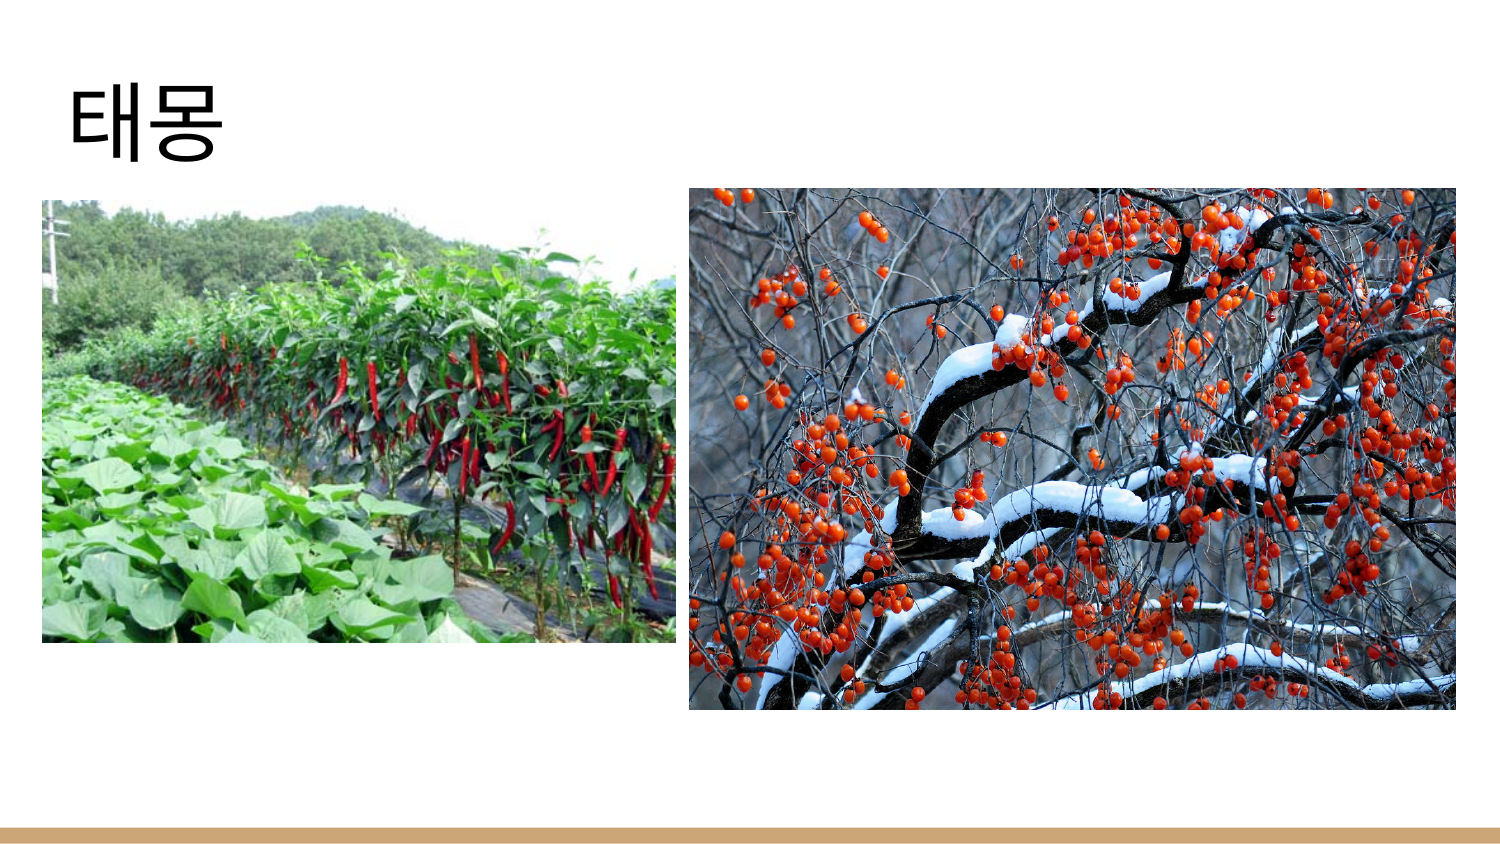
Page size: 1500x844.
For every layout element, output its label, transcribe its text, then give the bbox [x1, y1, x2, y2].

title 태몽 [51, 51, 1449, 189]
picture [688, 187, 1456, 711]
picture [42, 200, 677, 644]
